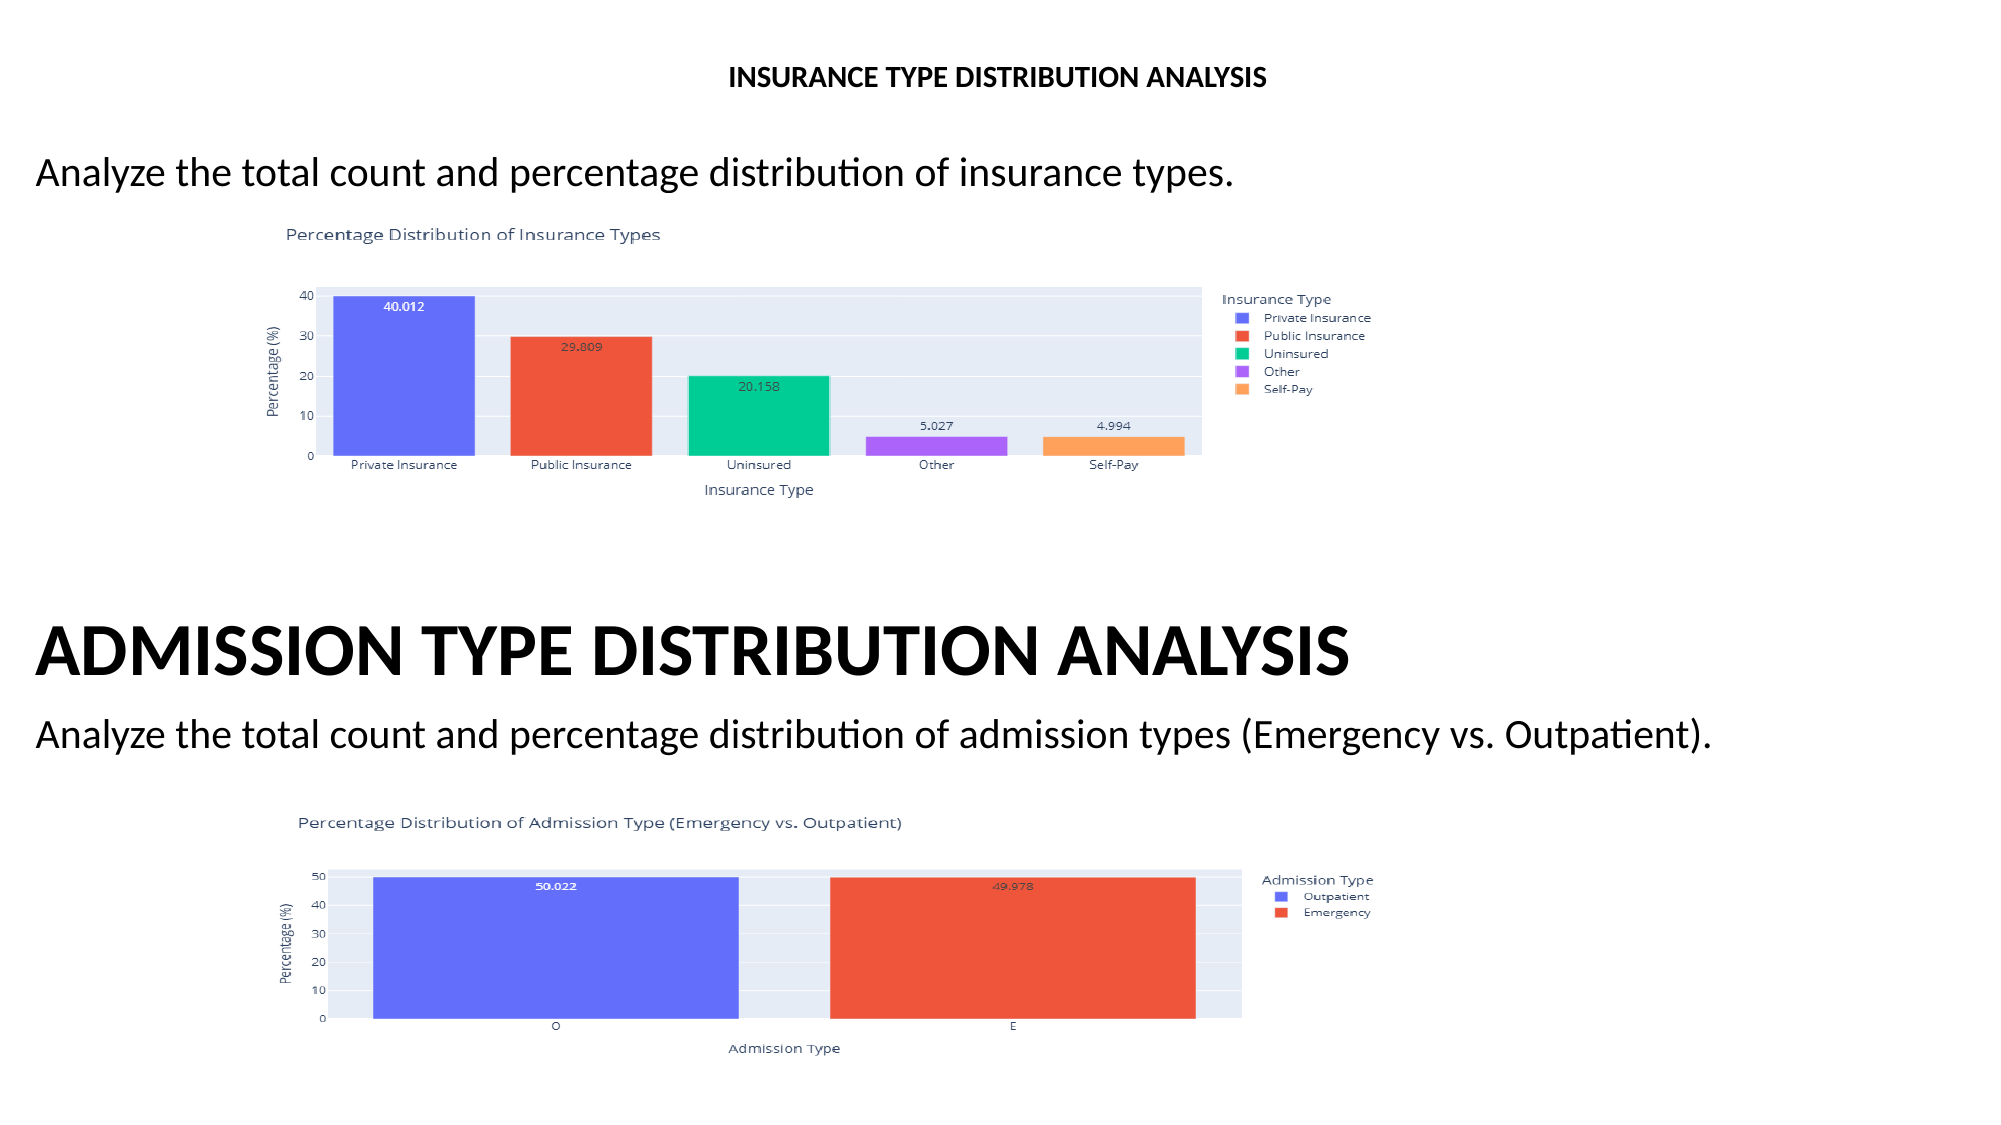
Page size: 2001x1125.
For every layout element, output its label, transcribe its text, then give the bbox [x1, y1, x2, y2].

list Analyze the total count and percentage distribution of insurance types. ADMISSION TYPE DISTRIBUTION ANALYSIS Analyze the total count and percentage distribution of admission types (Emergency vs. Outpatient). [20, 142, 1980, 1085]
picture [228, 193, 1390, 532]
picture [241, 785, 1390, 1085]
title INSURANCE TYPE DISTRIBUTION ANALYSIS [11, 16, 1984, 143]
